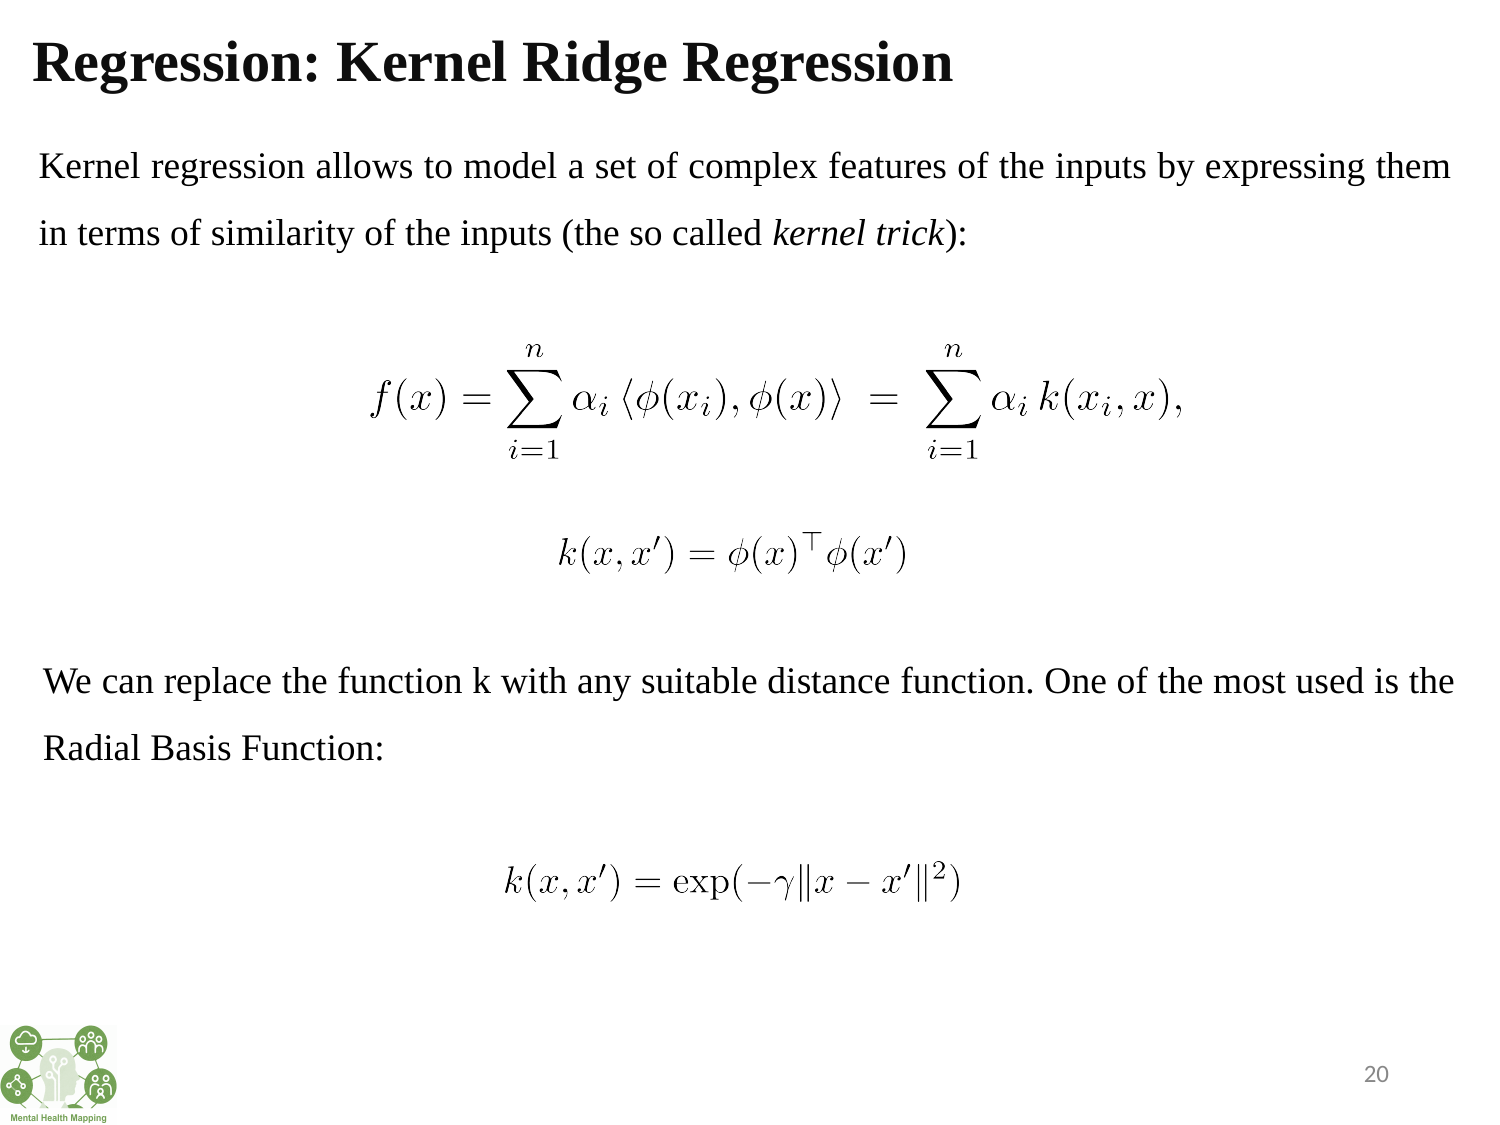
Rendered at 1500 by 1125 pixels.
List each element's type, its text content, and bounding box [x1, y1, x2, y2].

picture [505, 861, 959, 902]
text_box We can replace the function k with any suitable distance function. One of the most used is the Radial Basis Function: [35, 625, 1465, 776]
slide_number 20 [1353, 1051, 1398, 1094]
text_box Regression: Kernel Ridge Regression [17, 15, 1447, 101]
picture [370, 344, 1182, 459]
picture [559, 532, 905, 574]
picture [0, 1025, 118, 1125]
text_box Kernel regression allows to model a set of complex features of the inputs by expressing them in terms of similarity of the inputs (the so called kernel trick): [31, 110, 1461, 261]
